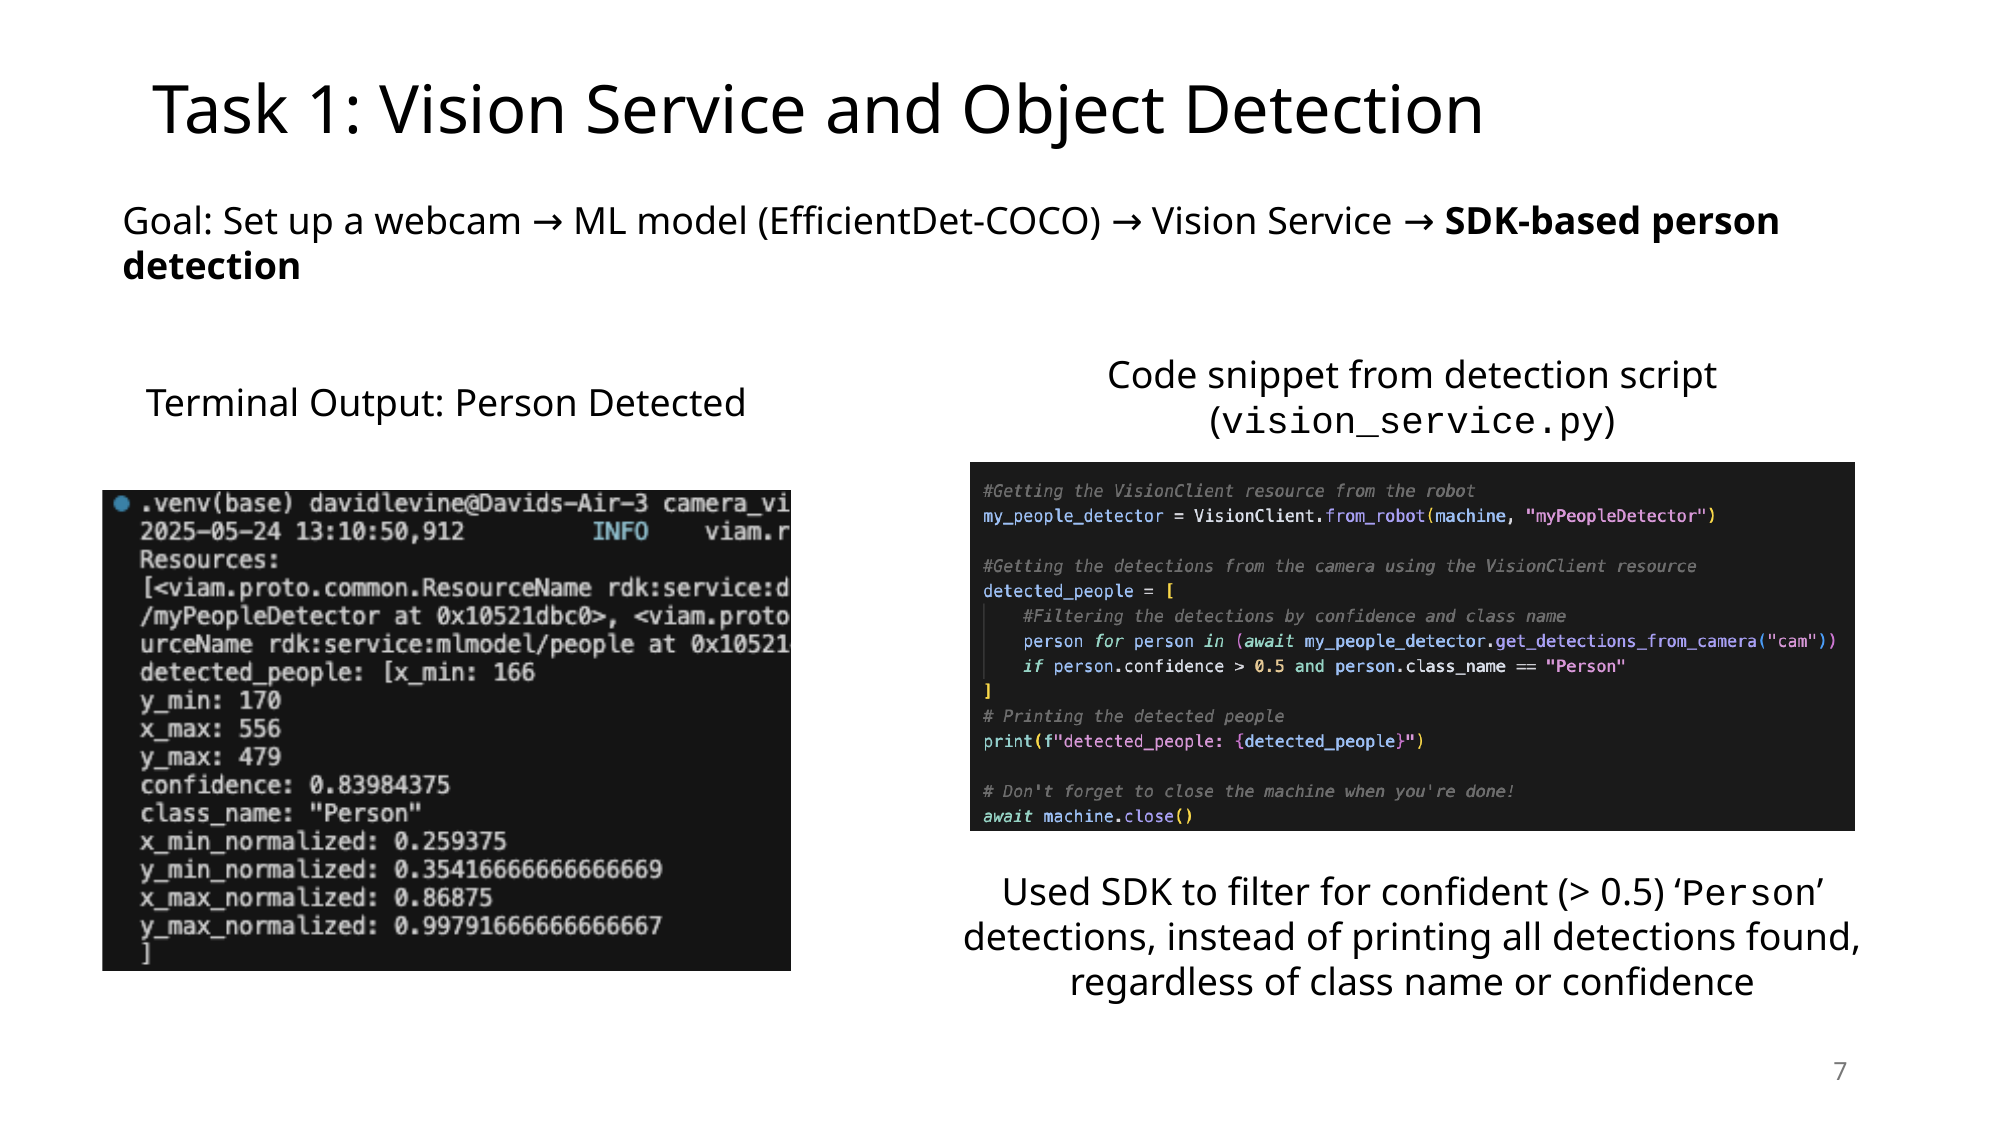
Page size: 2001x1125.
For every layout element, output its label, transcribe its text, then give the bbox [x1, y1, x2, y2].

title Task 1: Vision Service and Object Detection [137, 3, 1863, 190]
picture [970, 461, 1855, 832]
text_box Goal: Set up a webcam → ML model (EfficientDet-COCO) → Vision Service → SDK-based person detection [107, 190, 1893, 295]
picture [101, 490, 792, 971]
slide_number 7 [1412, 1042, 1863, 1103]
text_box Used SDK to filter for confident (> 0.5) ‘Person’ detections, instead of printing all detections found, regardless of class name or confidence [912, 860, 1913, 1011]
text_box Terminal Output: Person Detected [0, 371, 912, 432]
text_box Code snippet from detection script (vision_service.py) [912, 343, 1913, 449]
